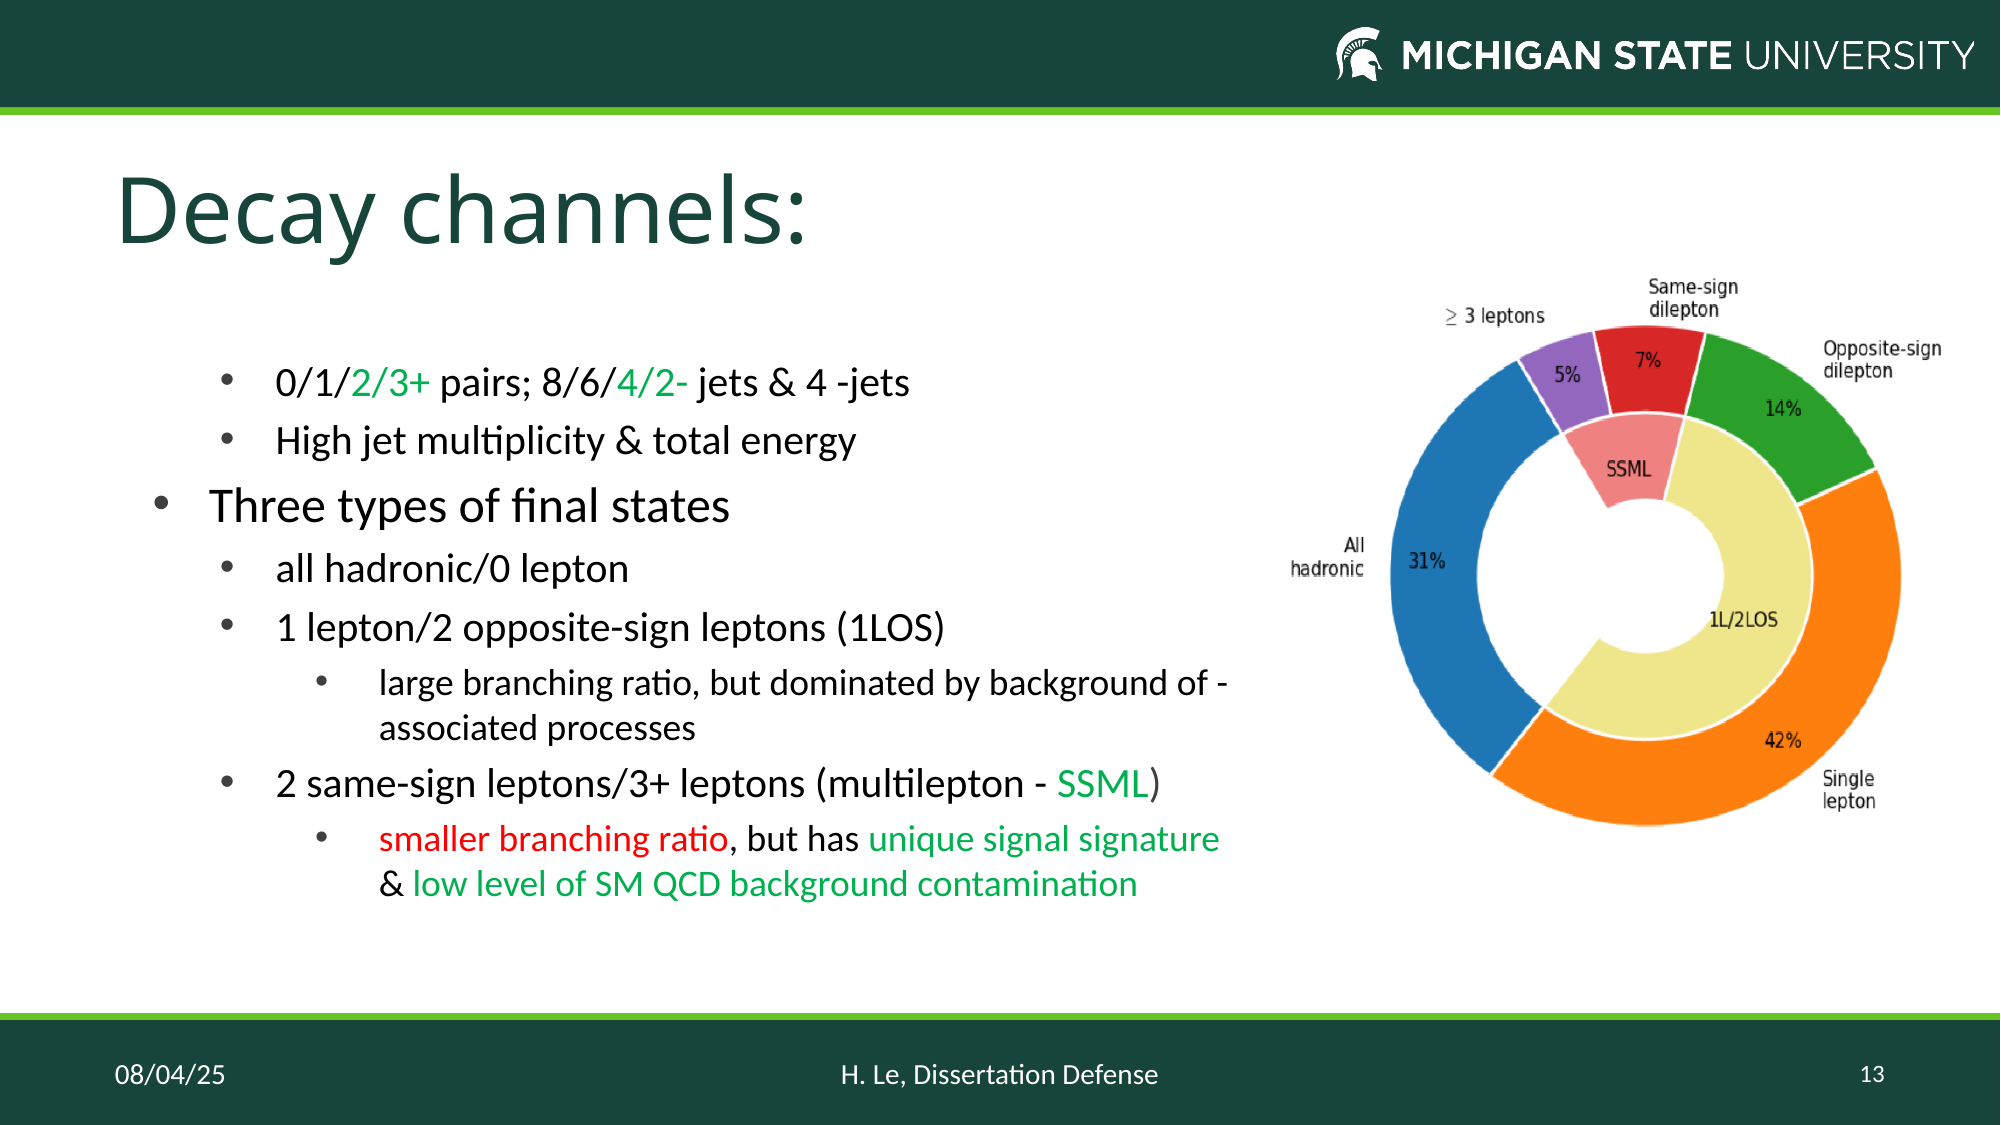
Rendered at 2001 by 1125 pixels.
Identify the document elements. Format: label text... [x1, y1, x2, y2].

picture [1336, 27, 1974, 81]
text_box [1161, 263, 1950, 847]
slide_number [99, 1042, 567, 1103]
slide_number 13 [1433, 1042, 1900, 1103]
footer H. Le, Dissertation Defense [683, 1042, 1317, 1103]
picture [0, 1002, 2000, 1125]
